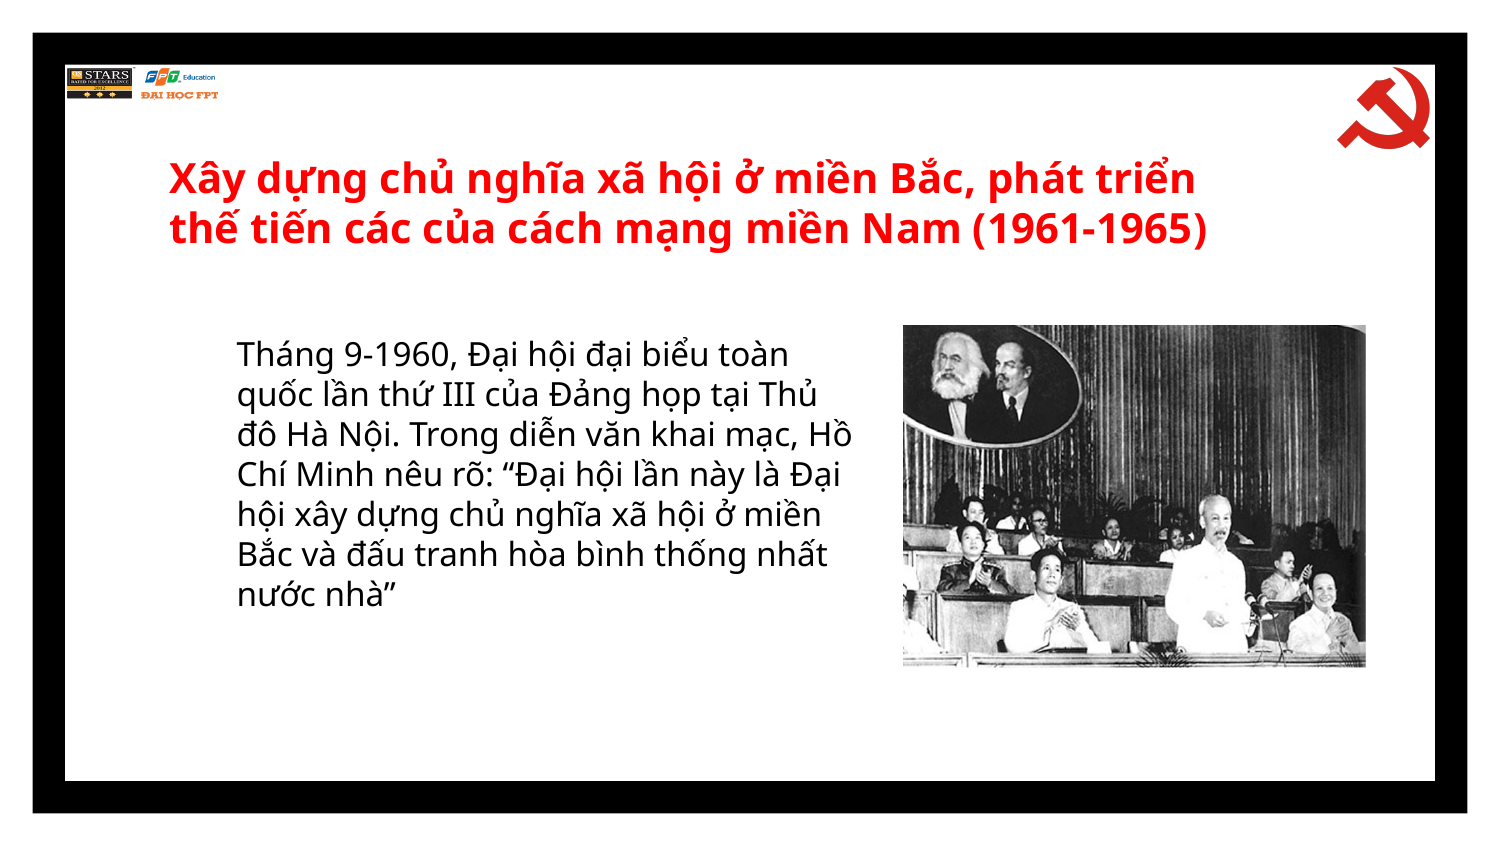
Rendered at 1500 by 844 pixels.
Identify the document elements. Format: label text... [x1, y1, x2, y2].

picture [67, 67, 218, 100]
text_box Tháng 9-1960, Đại hội đại biểu toàn quốc lần thứ III của Đảng họp tại Thủ đô Hà Nội. Trong diễn văn khai mạc, Hồ Chí Minh nêu rõ: “Đại hội lần này là Đại hội xây dựng chủ nghĩa xã hội ở miền Bắc và đấu tranh hòa bình thống nhất nước nhà” [221, 325, 882, 621]
picture [1337, 67, 1430, 149]
picture [902, 325, 1367, 669]
title Xây dựng chủ nghĩa xã hội ở miền Bắc, phát triển thế tiến các của cách mạng miền Nam (1961-1965) [154, 121, 1261, 267]
